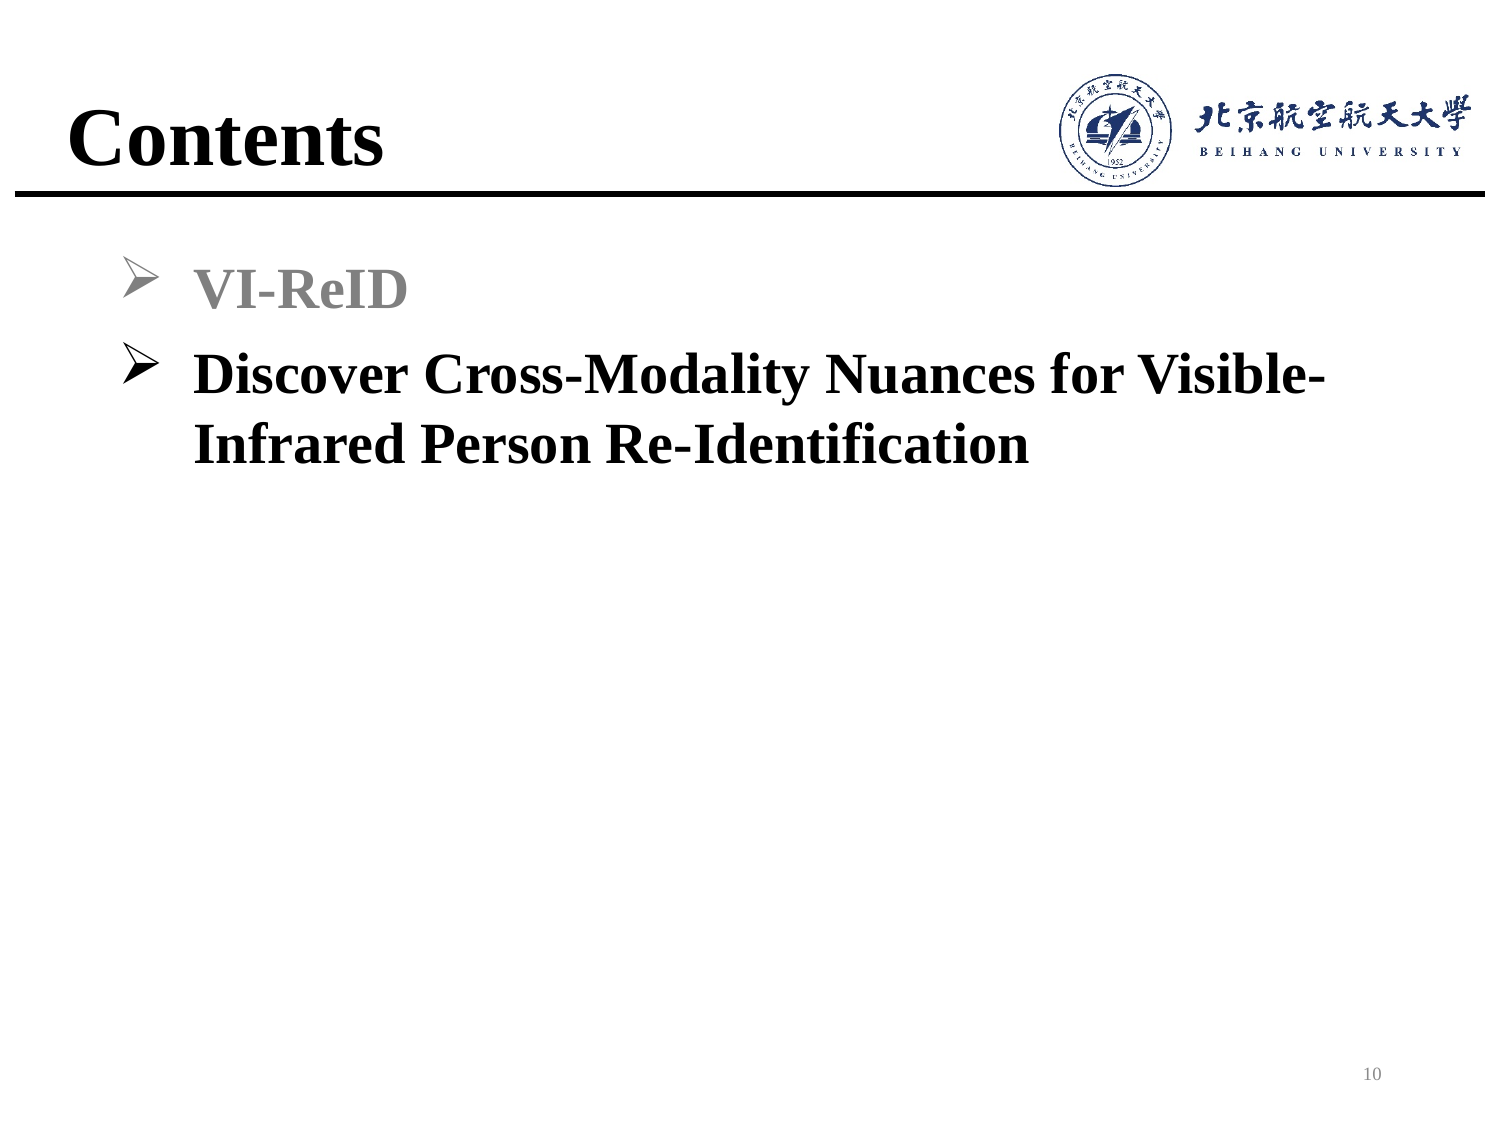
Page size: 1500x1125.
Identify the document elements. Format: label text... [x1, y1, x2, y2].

title Contents [51, 59, 1346, 219]
picture [1346, 74, 1471, 187]
slide_number 10 [1059, 1042, 1397, 1103]
list VI-ReID Discover Cross-Modality Nuances for Visible-Infrared Person Re-Identification [103, 242, 1439, 1043]
